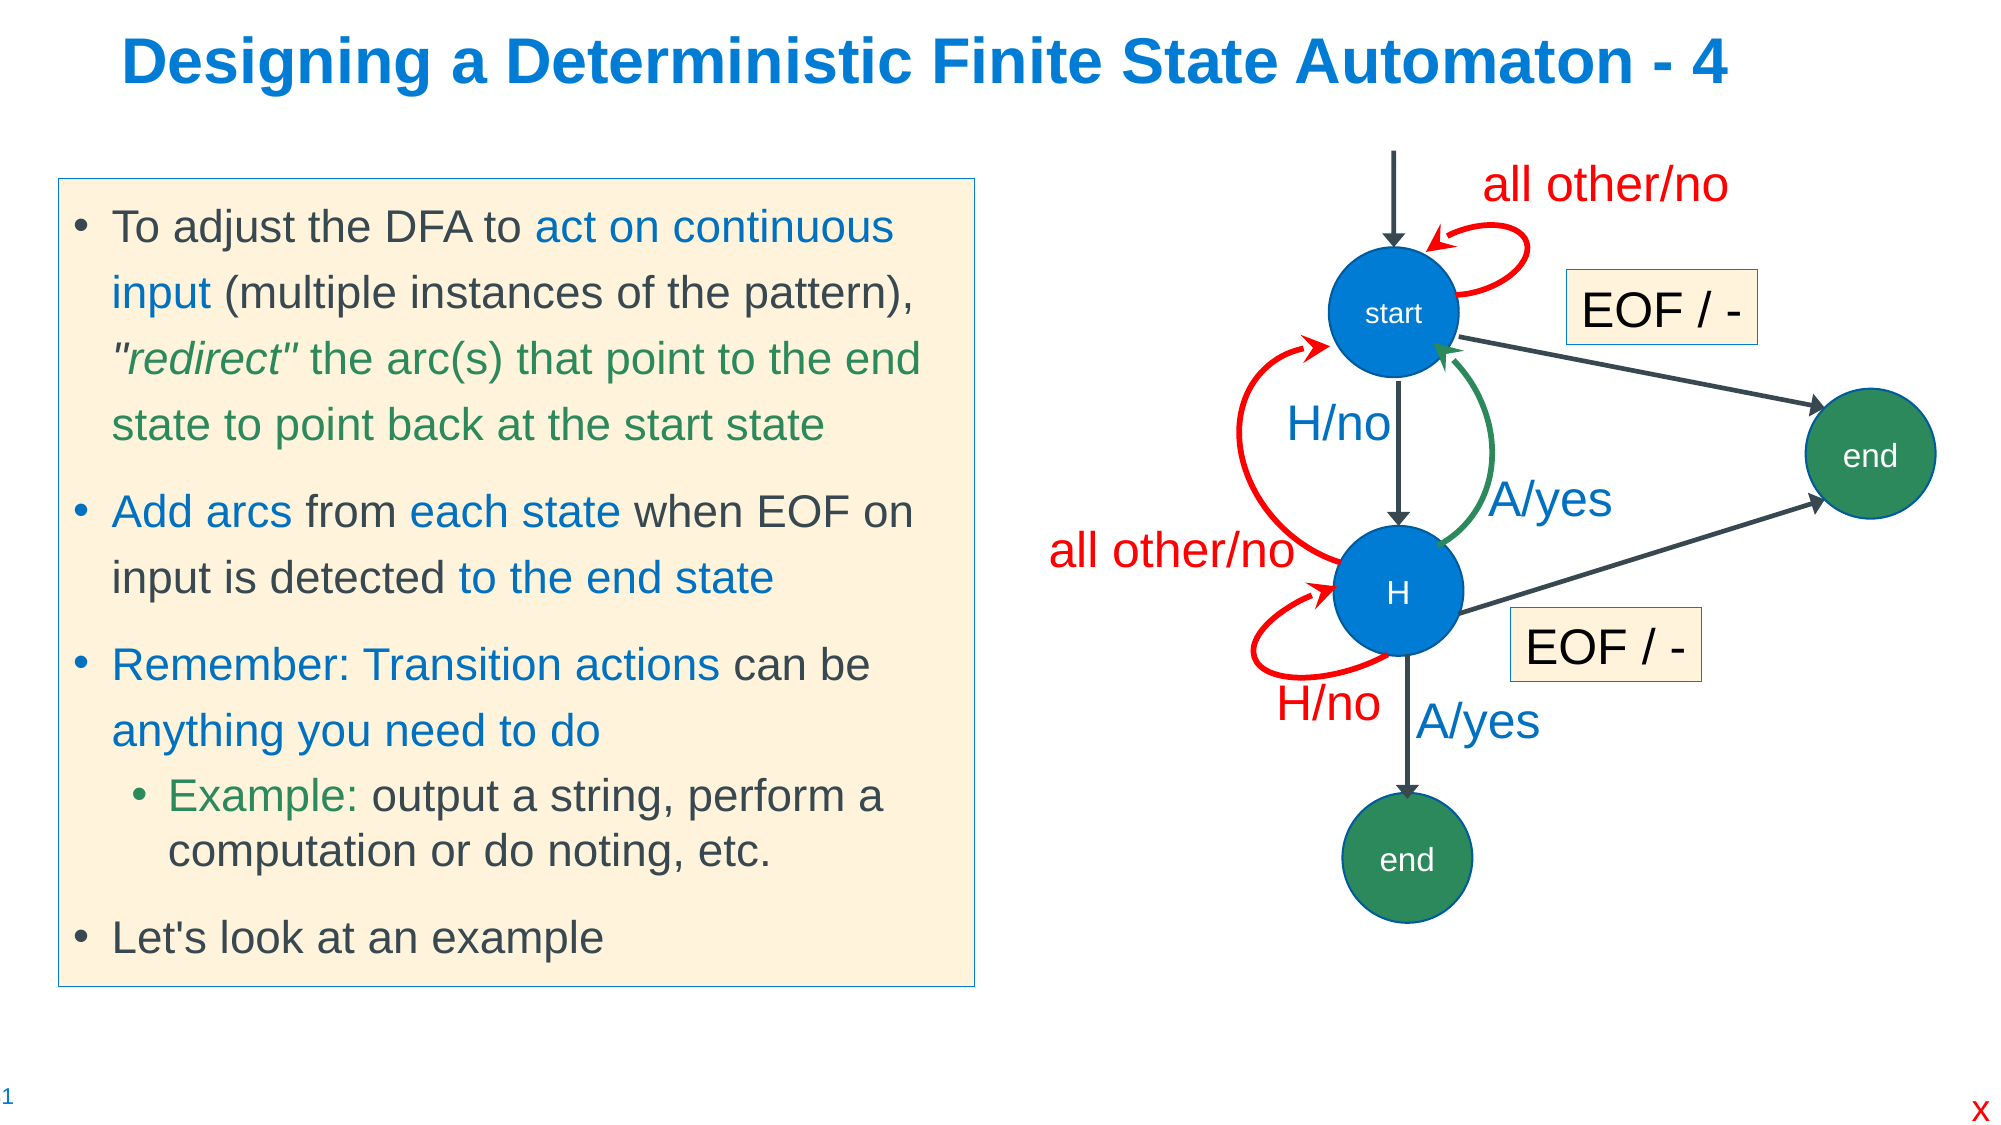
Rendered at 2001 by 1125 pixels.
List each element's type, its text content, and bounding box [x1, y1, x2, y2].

text_box all other/no [1467, 144, 1745, 219]
text_box [1425, 224, 1528, 269]
list To adjust the DFA to act on continuous input (multiple instances of the pattern), "redirect" the arc(s) that point to the end state to point back at the start state Add arcs from each state when EOF on input is detected to the end state Remember: Transition actions can be anything you need to do Example: output a string, perform a computation or do noting, etc. Let's look at an example [58, 178, 975, 987]
title Designing a Deterministic Finite State Automaton - 4 [106, 33, 1832, 105]
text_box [1458, 269, 1936, 683]
text_box H [1332, 551, 1458, 654]
text_box x [1956, 1076, 2000, 1125]
text_box [1312, 551, 1342, 564]
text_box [1342, 654, 1557, 923]
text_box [1242, 324, 1458, 551]
text_box all other/no [1033, 509, 1311, 585]
text_box [1238, 406, 1242, 460]
text_box start [1327, 246, 1458, 324]
text_box H/no [1261, 663, 1342, 739]
text_box [1252, 583, 1387, 668]
